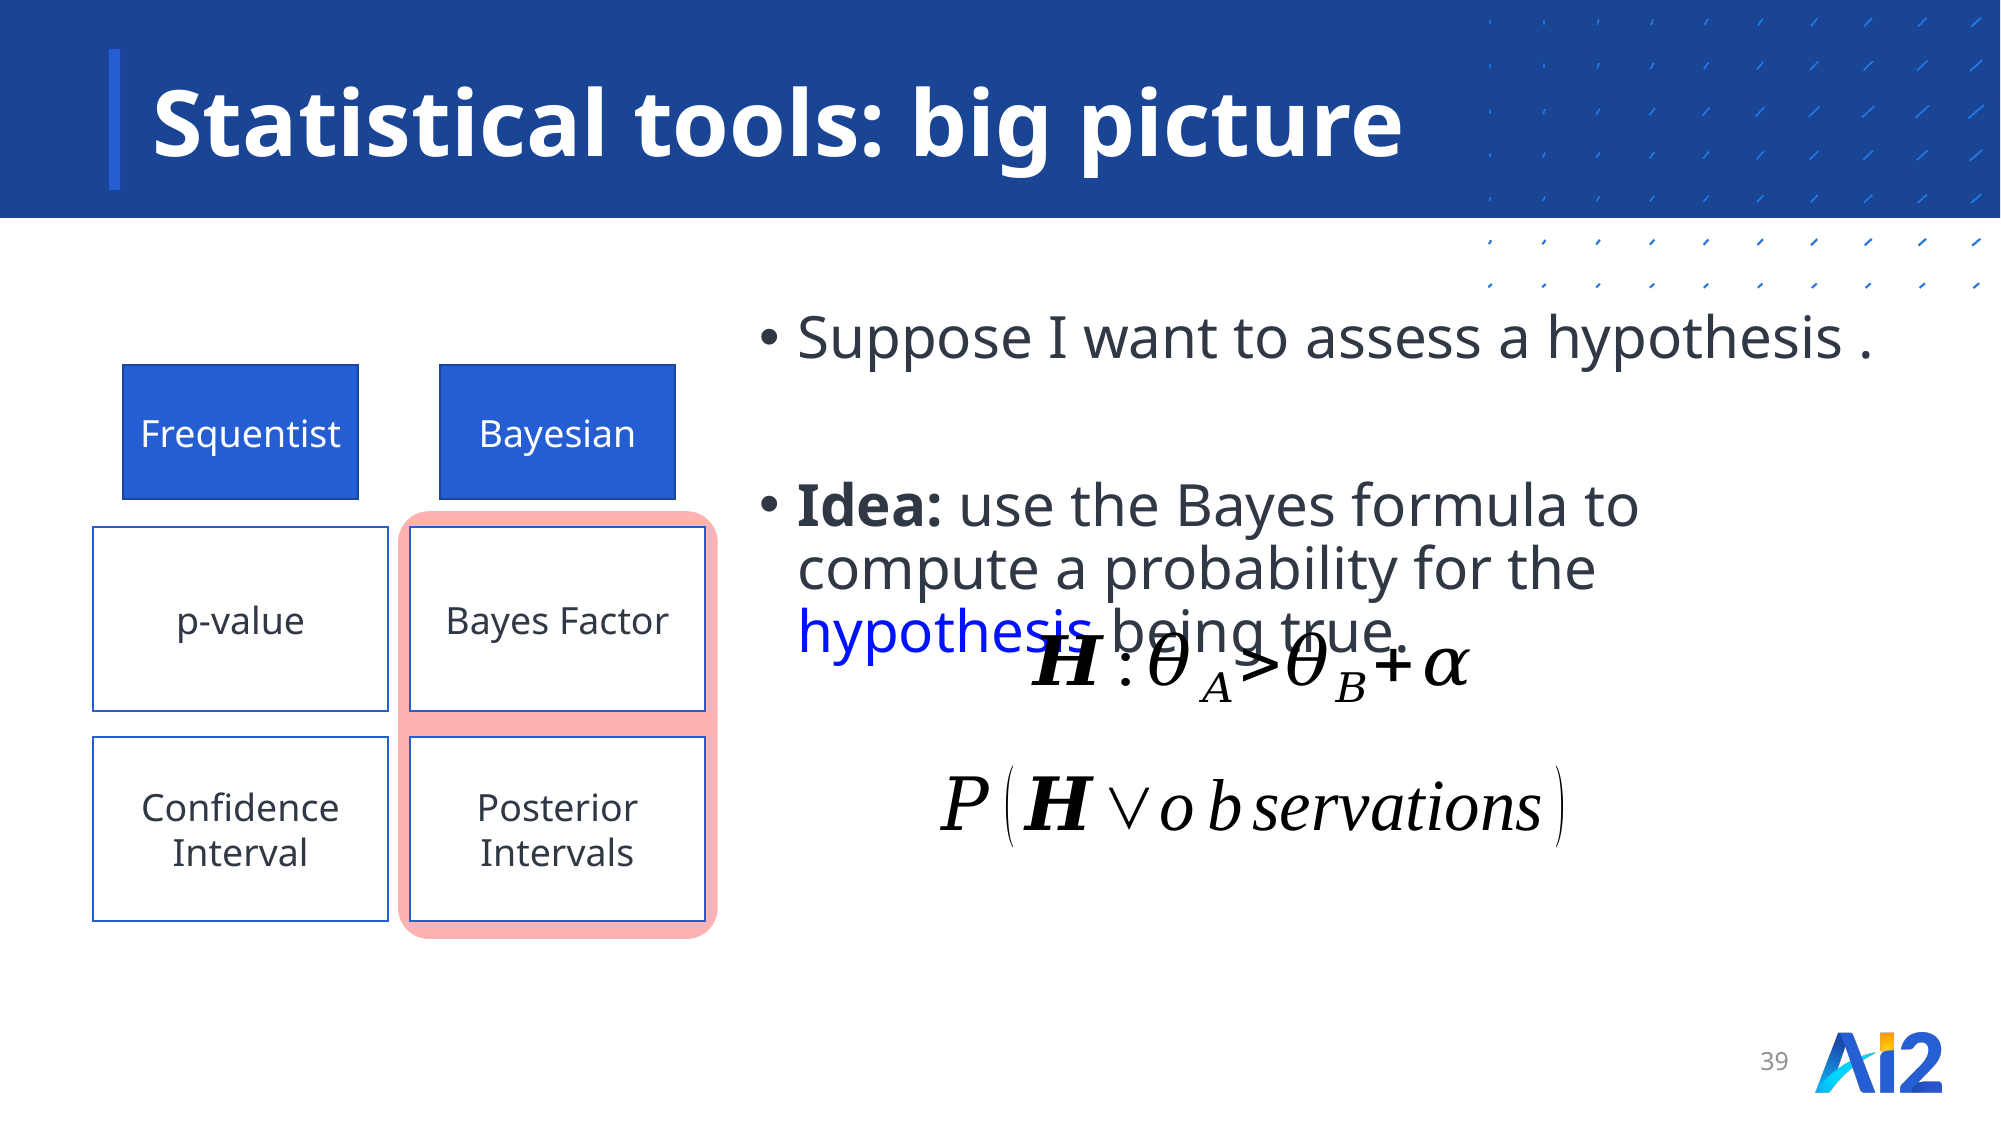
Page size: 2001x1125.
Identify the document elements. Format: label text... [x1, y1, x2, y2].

text_box [396, 510, 719, 941]
picture [1487, 0, 2000, 289]
text_box Frequentist [122, 364, 359, 500]
picture [1815, 1032, 1942, 1093]
slide_number 39 [1716, 1032, 1804, 1093]
text_box Confidence Interval [92, 736, 389, 922]
text_box Posterior Intervals [409, 736, 706, 922]
title Statistical tools: big picture [137, 47, 1863, 206]
text_box Bayes Factor [409, 526, 706, 712]
text_box p-value [92, 526, 389, 712]
text_box Bayesian [439, 364, 676, 500]
